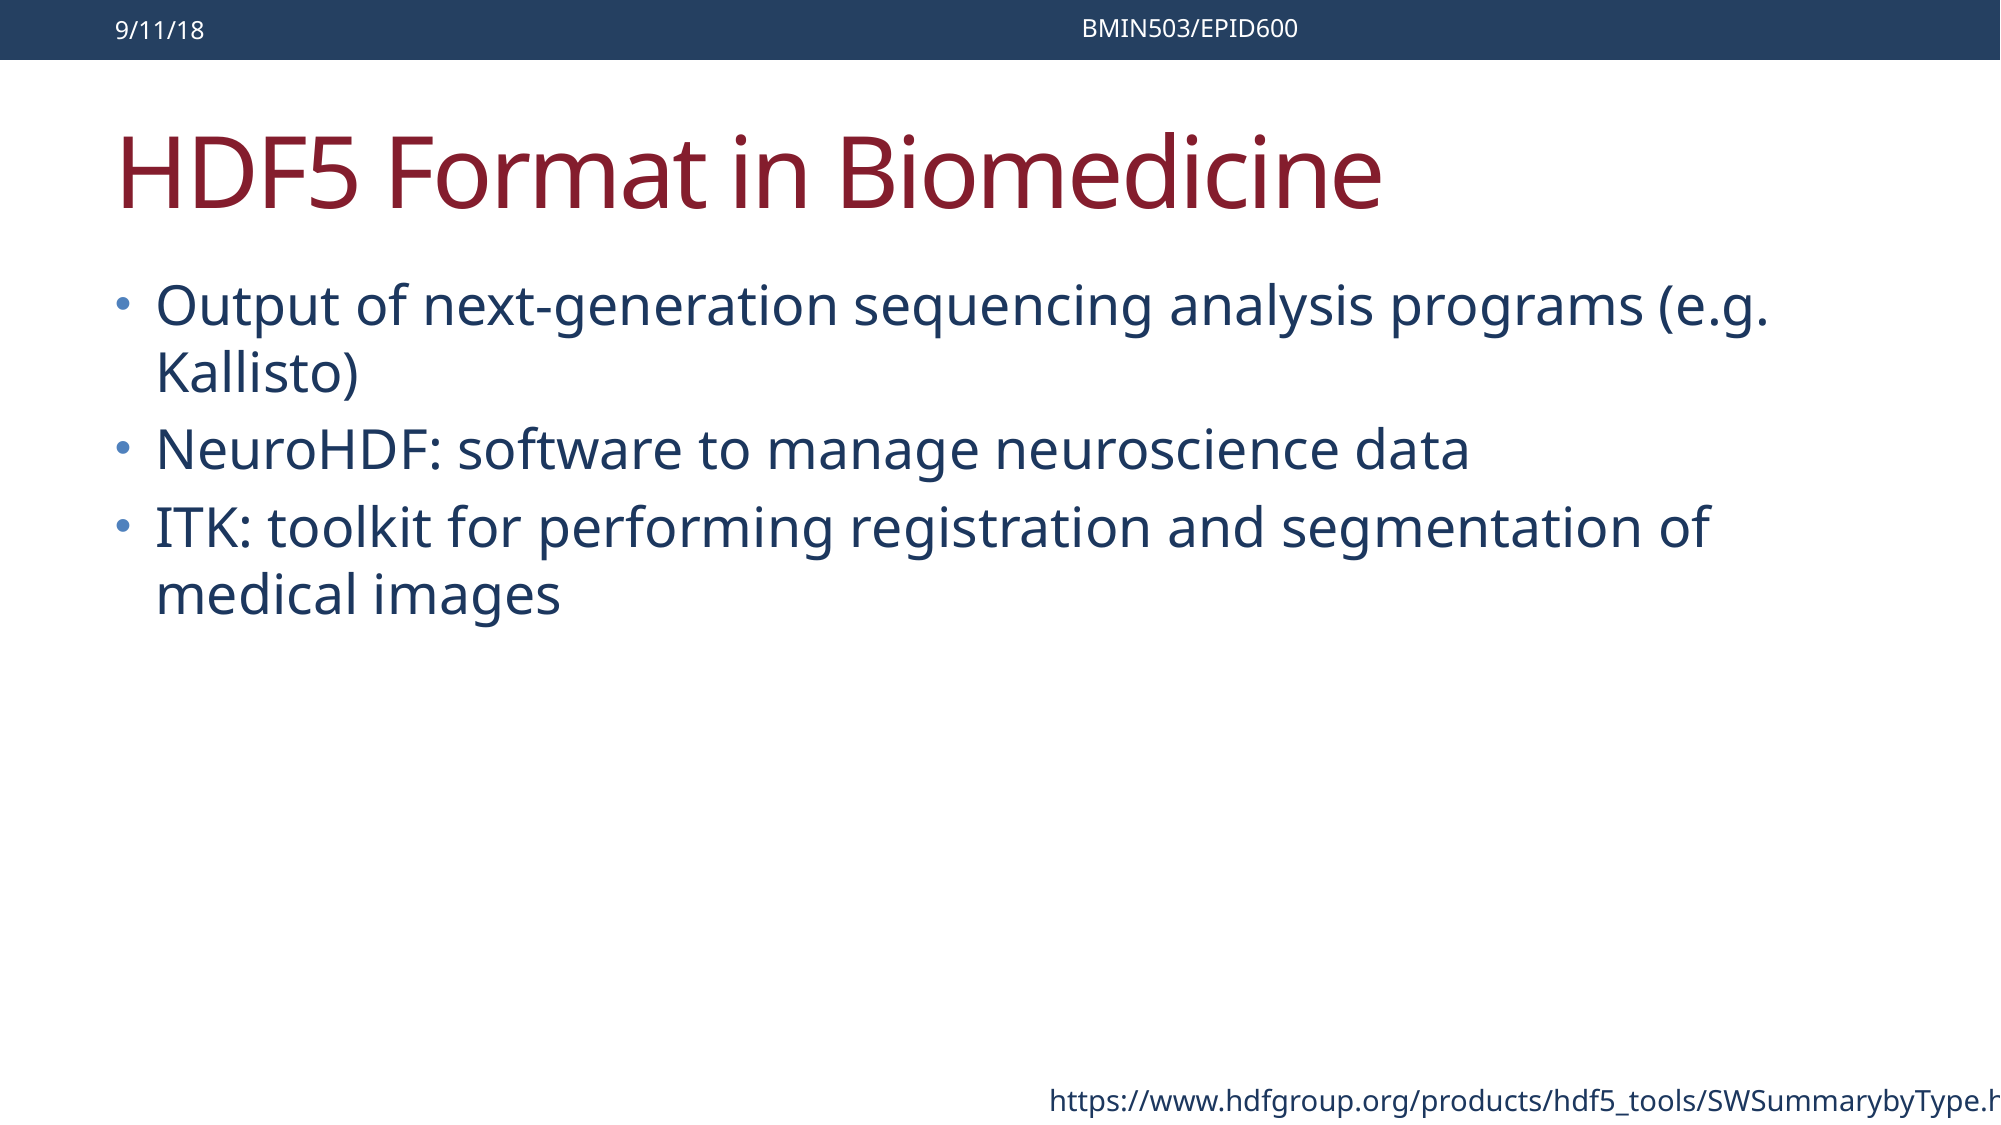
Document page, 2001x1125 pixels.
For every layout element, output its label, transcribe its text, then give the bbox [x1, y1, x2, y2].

list Output of next-generation sequencing analysis programs (e.g. Kallisto) NeuroHDF: software to manage neuroscience data ITK: toolkit for performing registration and segmentation of medical images [99, 262, 1900, 1063]
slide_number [99, 3, 734, 57]
text_box https://www.hdfgroup.org/products/hdf5_tools/SWSummarybyType.htm [1034, 1074, 2000, 1125]
title HDF5 Format in Biomedicine [99, 87, 1900, 250]
footer BMIN503/EPID600 [750, 3, 1650, 57]
